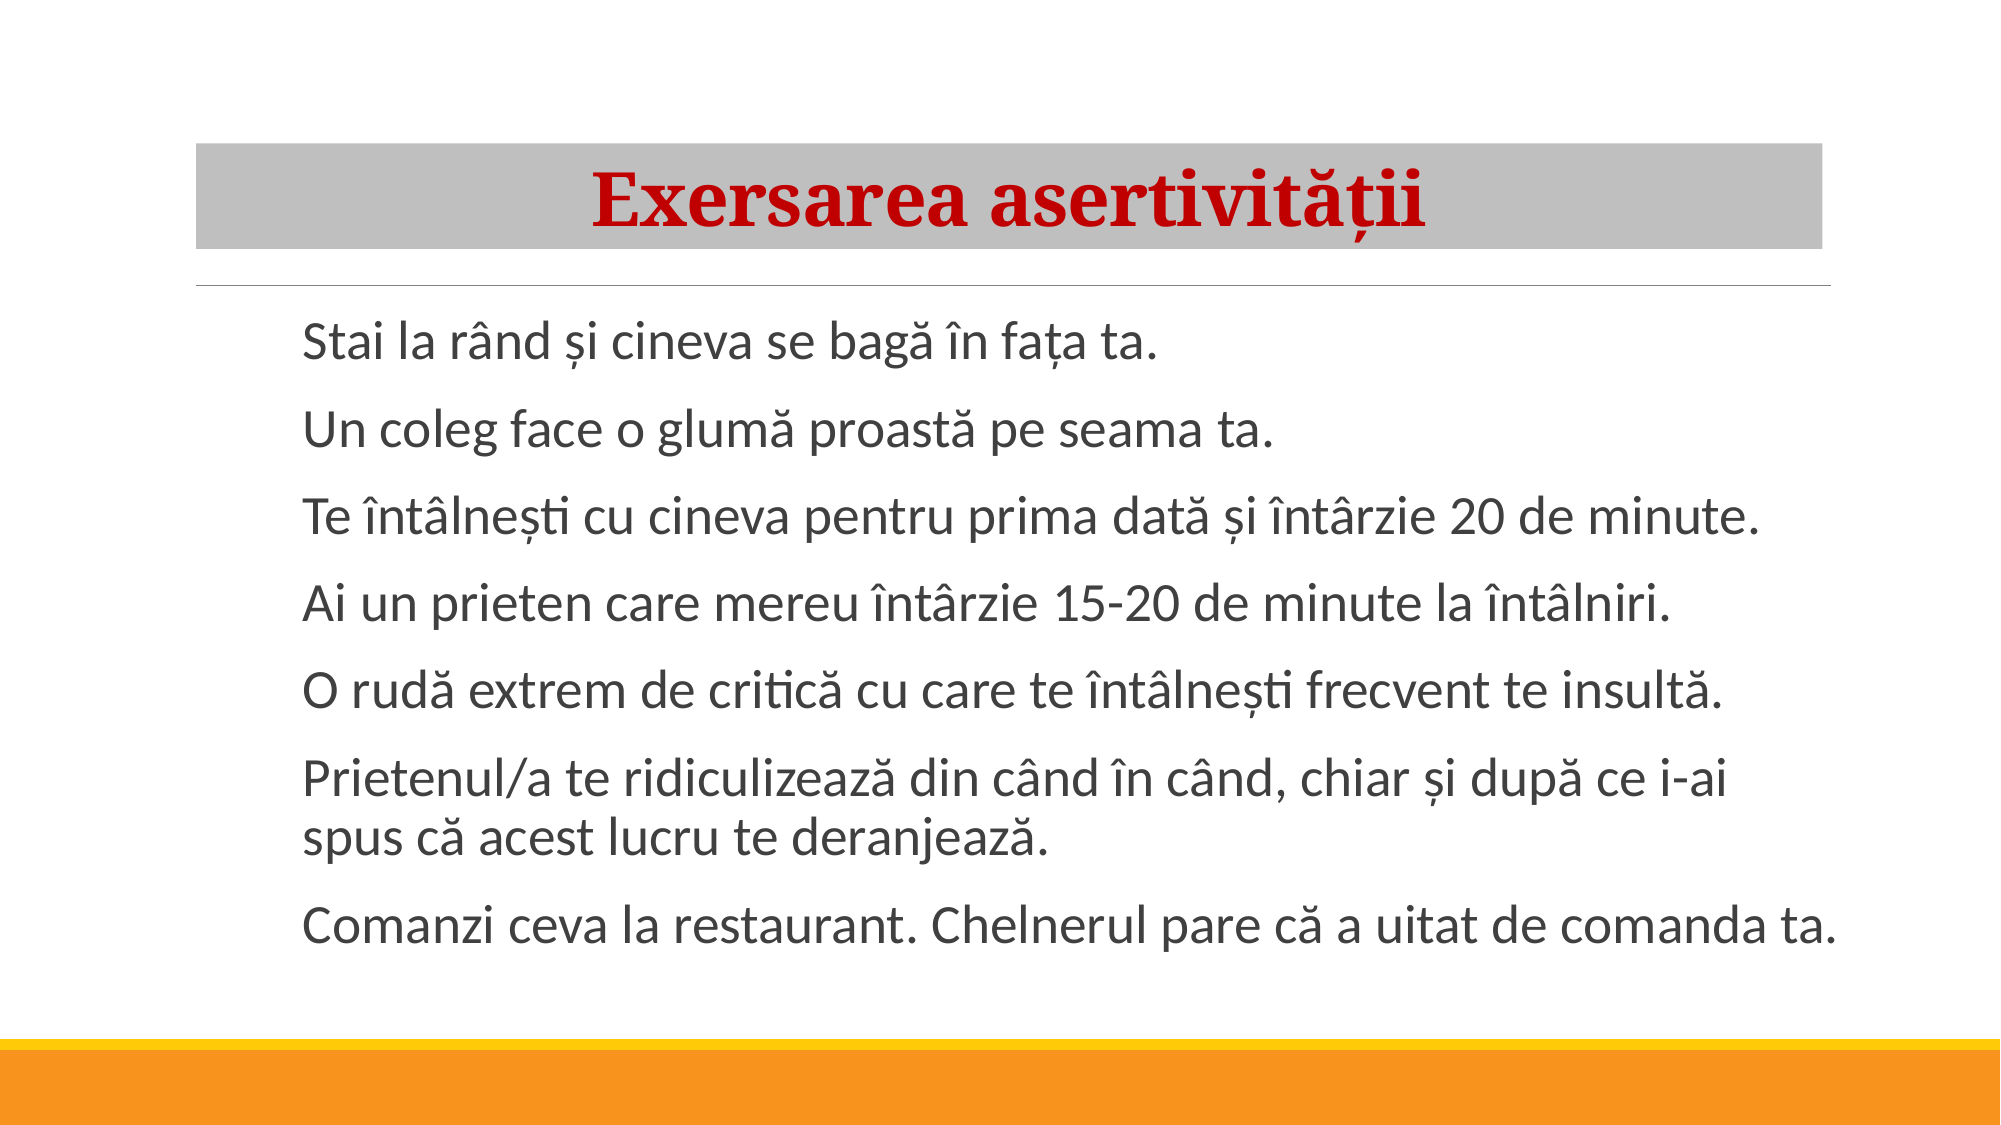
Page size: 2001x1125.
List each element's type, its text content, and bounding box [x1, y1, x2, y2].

list Stai la rând și cineva se bagă în fața ta. Un coleg face o glumă proastă pe seama ta. Te întâlnești cu cineva pentru prima dată și întârzie 20 de minute. Ai un prieten care mereu întârzie 15-20 de minute la întâlniri. O rudă extrem de critică cu care te întâlnești frecvent te insultă. Prietenul/a te ridiculizează din când în când, chiar și după ce i-ai spus că acest lucru te deranjează. Comanzi ceva la restaurant. Chelnerul pare că a uitat de comanda ta. [287, 304, 1843, 1030]
title Exersarea asertivității [196, 143, 1823, 249]
